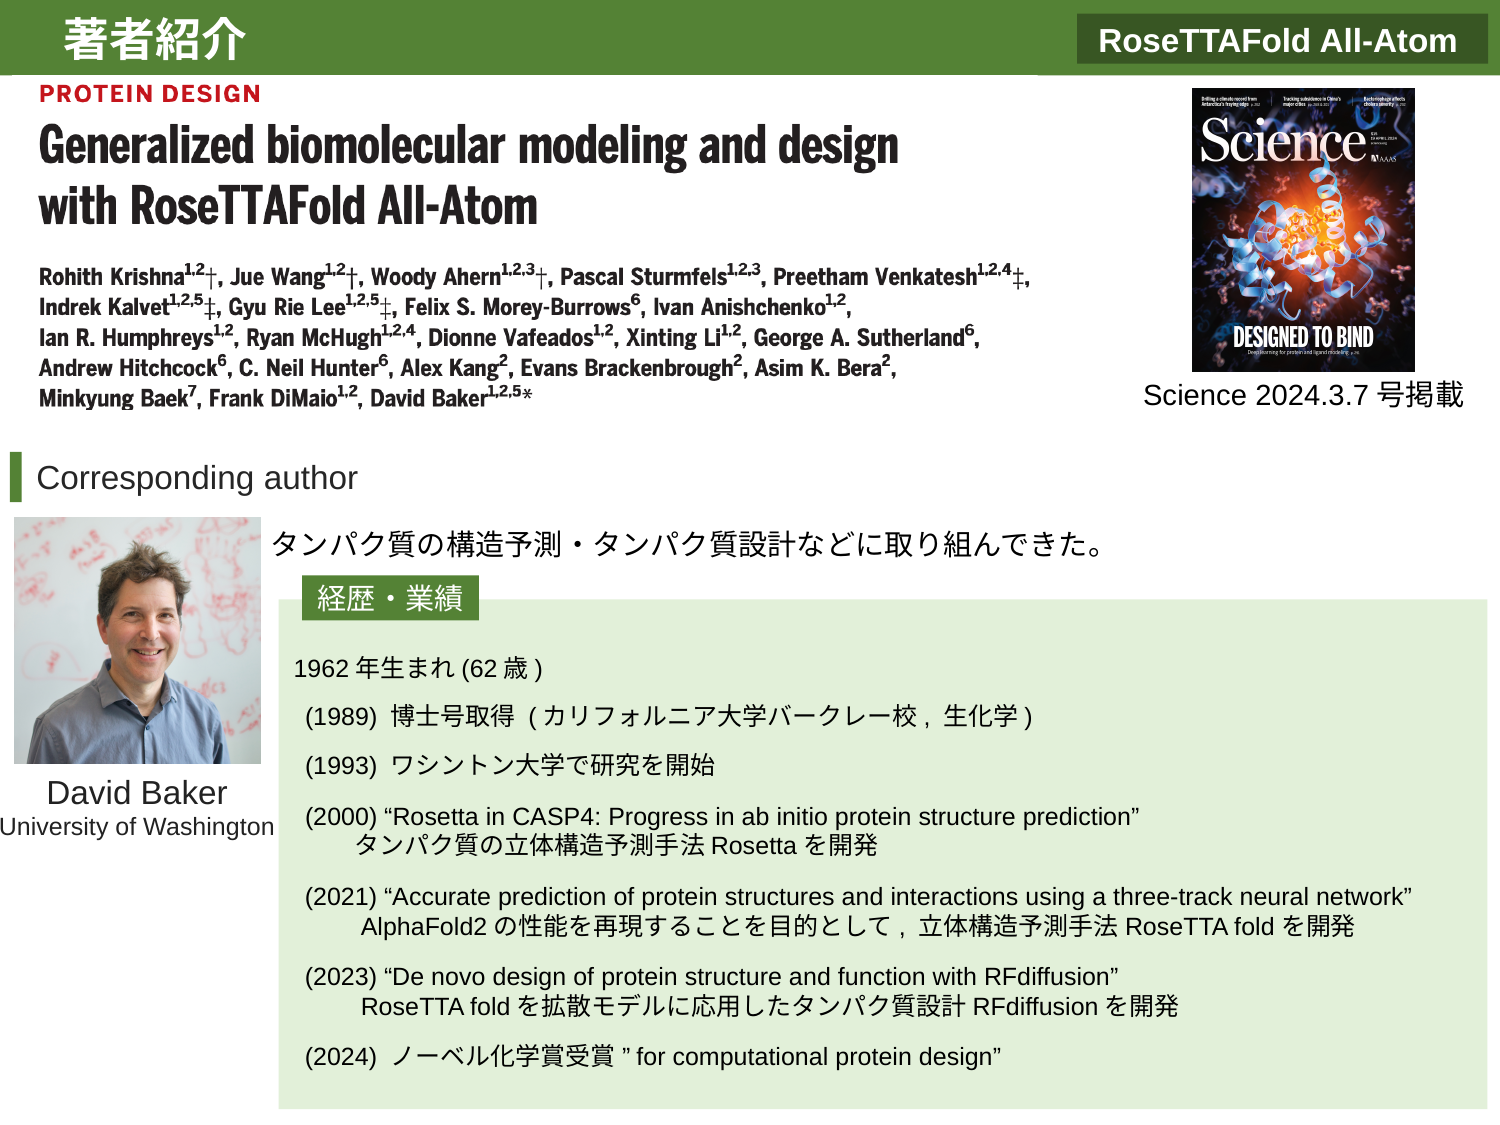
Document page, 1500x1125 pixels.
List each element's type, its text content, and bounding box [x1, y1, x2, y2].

text_box 経歴・業績 [301, 574, 480, 621]
text_box タンパク質の構造予測・タンパク質設計などに取り組んできた。 [261, 518, 1465, 569]
text_box (1989) 博士号取得 (カリフォルニア大学バークレー校, 生化学) [290, 692, 1058, 738]
text_box (2000) “Rosetta in CASP4: Progress in ab initio protein structure prediction” タンパク質の立体構造予測手法Rosettaを開発 [290, 792, 1305, 868]
text_box [9, 451, 23, 503]
picture [14, 517, 261, 764]
text_box RoseTTAFold All-Atom [1076, 13, 1489, 65]
text_box (2023) “De novo design of protein structure and function with RFdiffusion” RoseTTA foldを拡散モデルに応用したタンパク質設計RFdiffusionを開発 [290, 953, 1465, 1028]
picture [1192, 88, 1415, 372]
text_box (1993) ワシントン大学で研究を開始 [290, 742, 1058, 788]
text_box (2021) “Accurate prediction of protein structures and interactions using a three-track neural network” AlphaFold2の性能を再現することを目的として, 立体構造予測手法RoseTTA foldを開発 [290, 872, 1465, 948]
text_box Science 2024.3.7号掲載 [1119, 368, 1489, 419]
text_box 1962年生まれ(62歳) [278, 629, 1256, 690]
text_box Corresponding author [21, 449, 693, 504]
text_box [278, 598, 1488, 1110]
picture [12, 75, 1038, 410]
text_box (2024) ノーベル化学賞受賞 ”for computational protein design” [290, 1033, 1465, 1079]
text_box 著者紹介 [0, 0, 1500, 76]
text_box David Baker University of Washington [0, 763, 278, 849]
